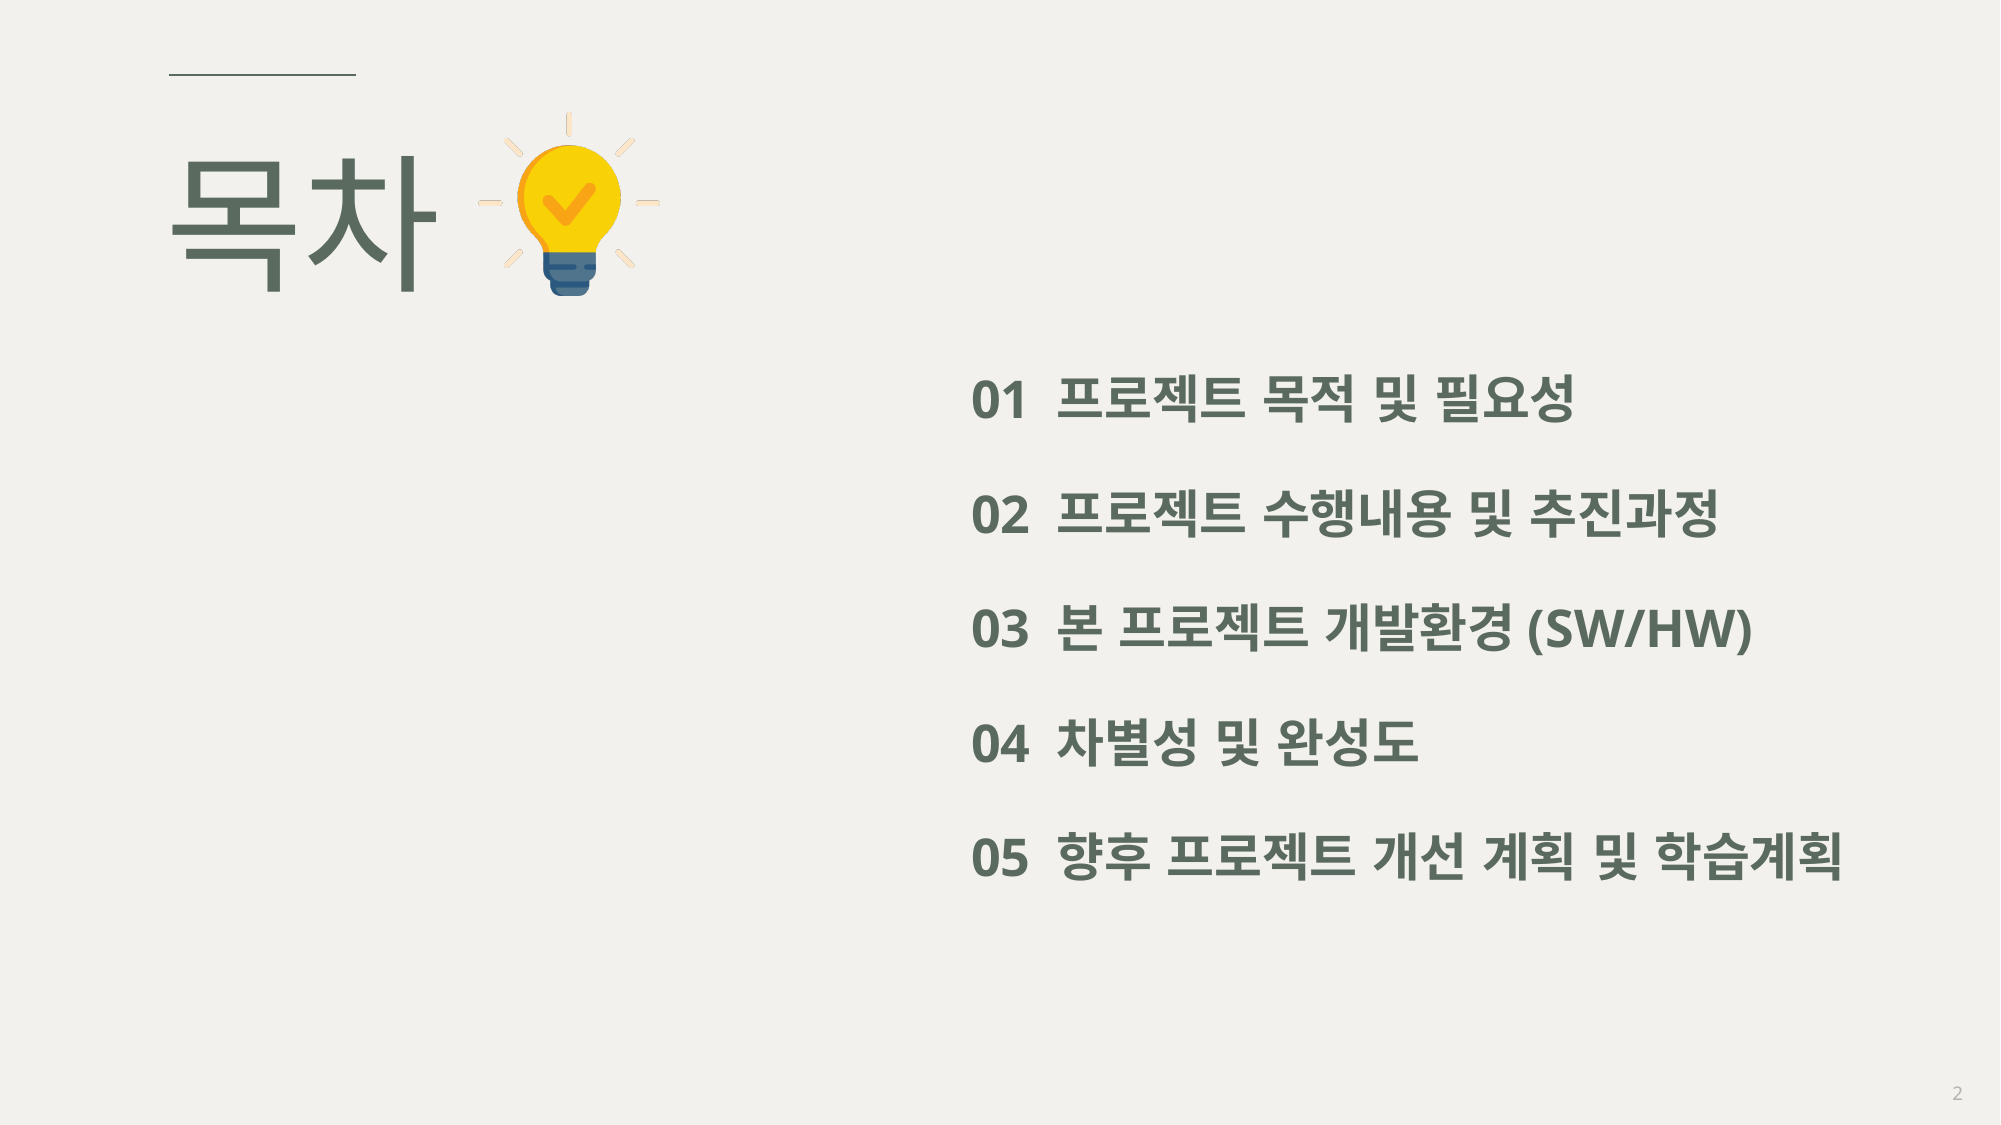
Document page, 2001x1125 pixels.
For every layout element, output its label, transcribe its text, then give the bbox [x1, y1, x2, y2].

slide_number 2 [1528, 1064, 1979, 1124]
list 01 프로젝트 목적 및 필요성 02 프로젝트 수행내용 및 추진과정 03 본 프로젝트 개발환경(SW/HW) 04 차별성 및 완성도 05 향후 프로젝트 개선 계획 및 학습계획 [956, 327, 1960, 886]
picture [477, 112, 661, 296]
title 목차 [150, 143, 1000, 512]
